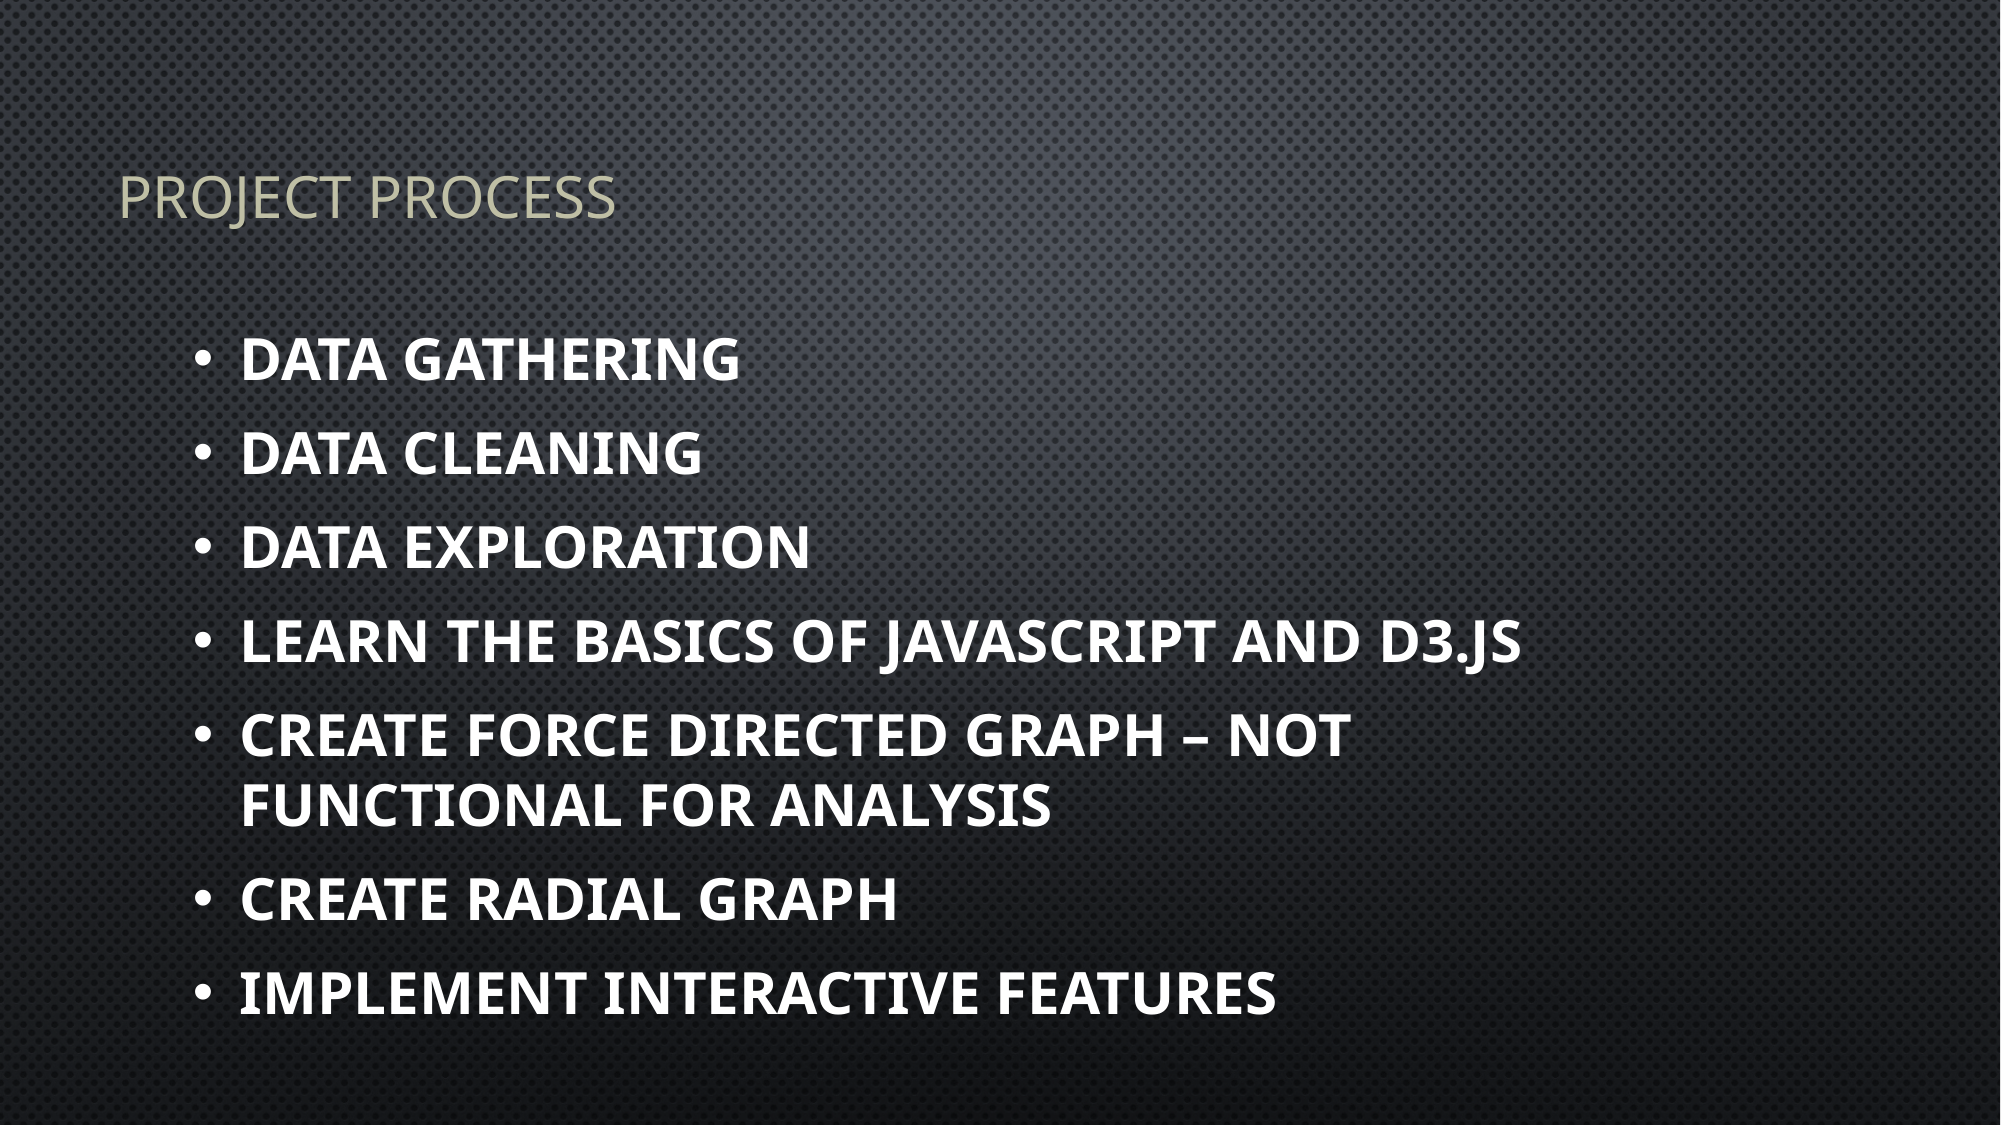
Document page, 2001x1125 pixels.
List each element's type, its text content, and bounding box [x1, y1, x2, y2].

title Project ProCESS [102, 123, 1689, 266]
list Data gathering Data Cleaning Data exploration Learn the basics of JavaScript and D3.js Create force directed graph – not functional for analysis Create radial graph Implement interactive features [177, 223, 1721, 1125]
